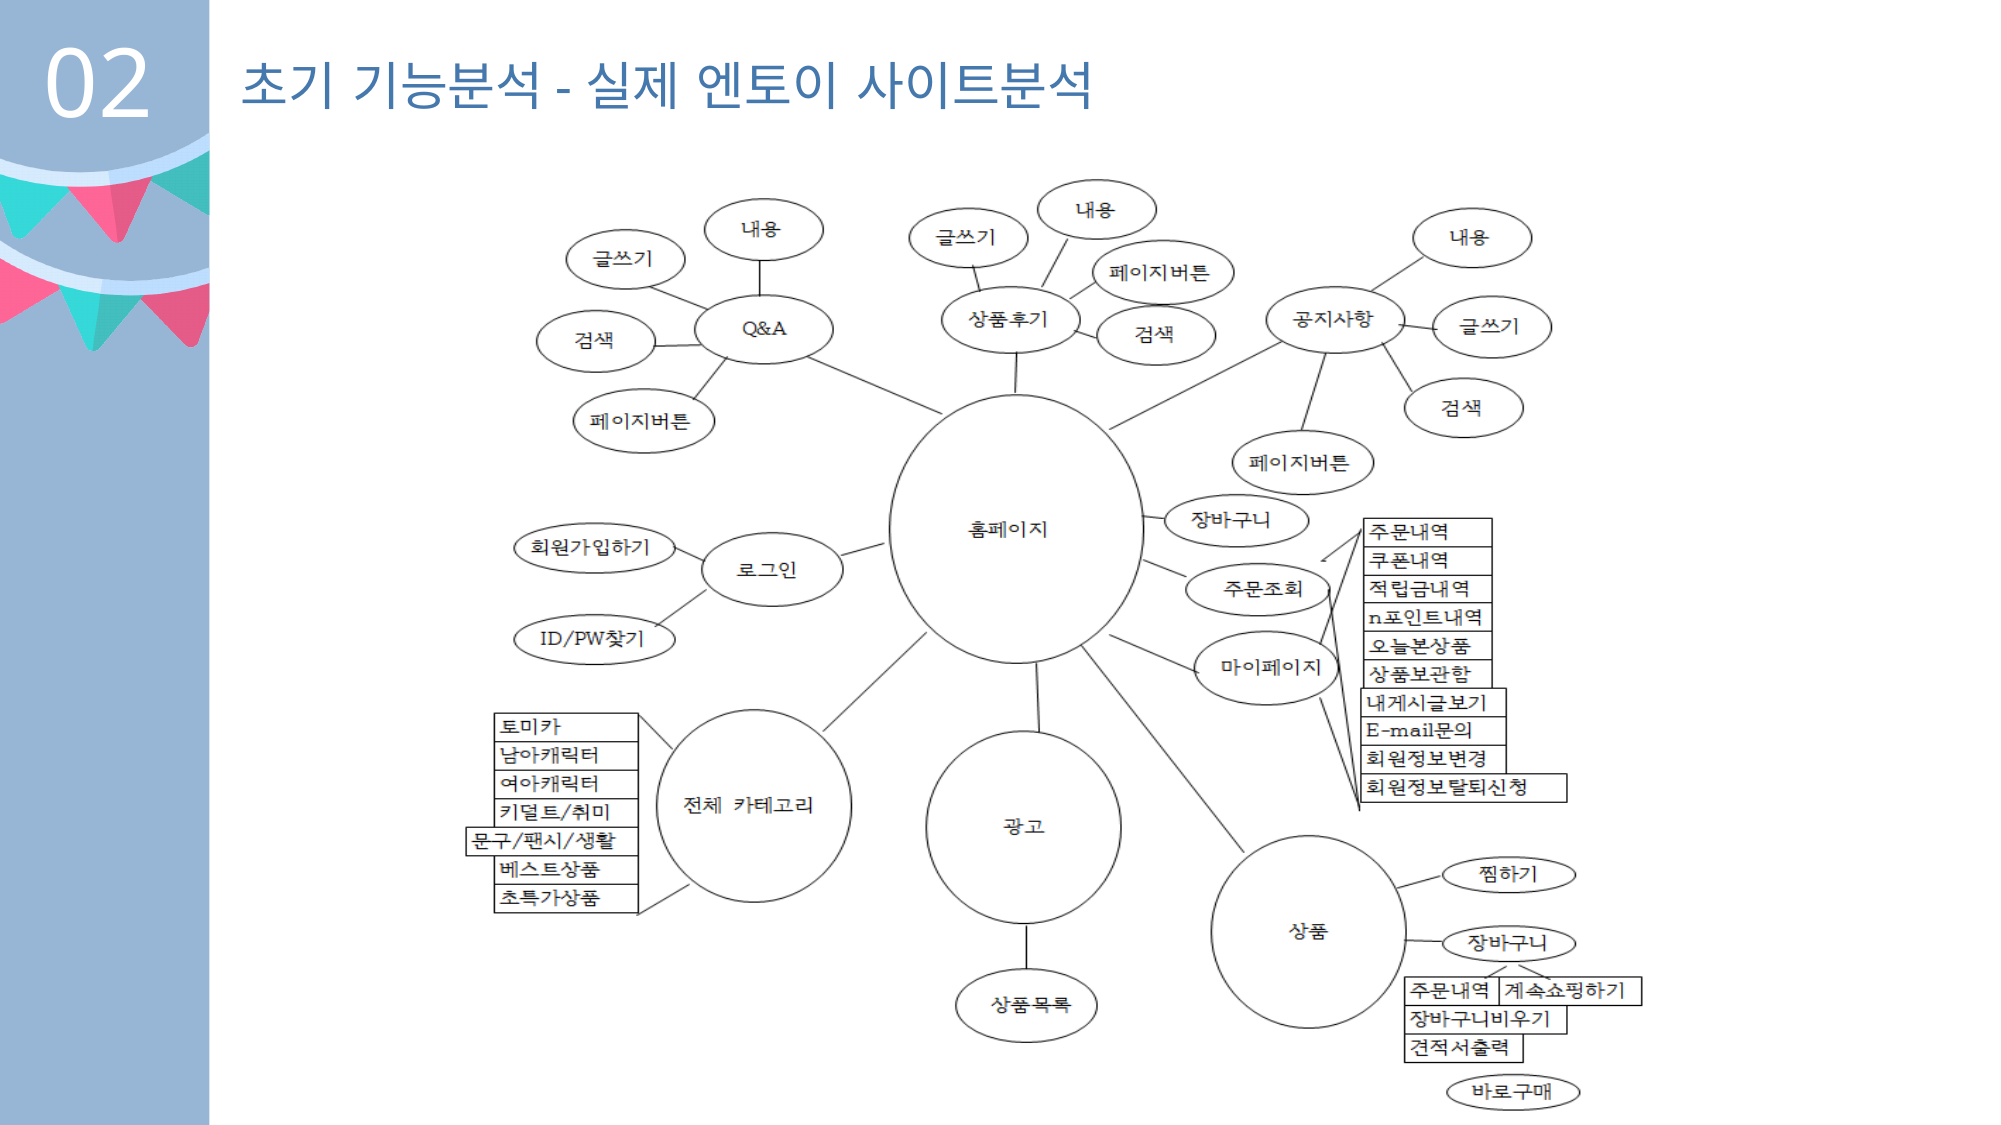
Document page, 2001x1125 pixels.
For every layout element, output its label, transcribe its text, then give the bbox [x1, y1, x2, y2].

text_box [0, 0, 212, 129]
picture [0, 130, 210, 352]
text_box [0, 354, 212, 1125]
text_box 02 [28, 14, 277, 144]
picture [459, 115, 1661, 1125]
text_box 초기 기능분석-실제 엔토이 사이트분석 [225, 45, 1176, 124]
